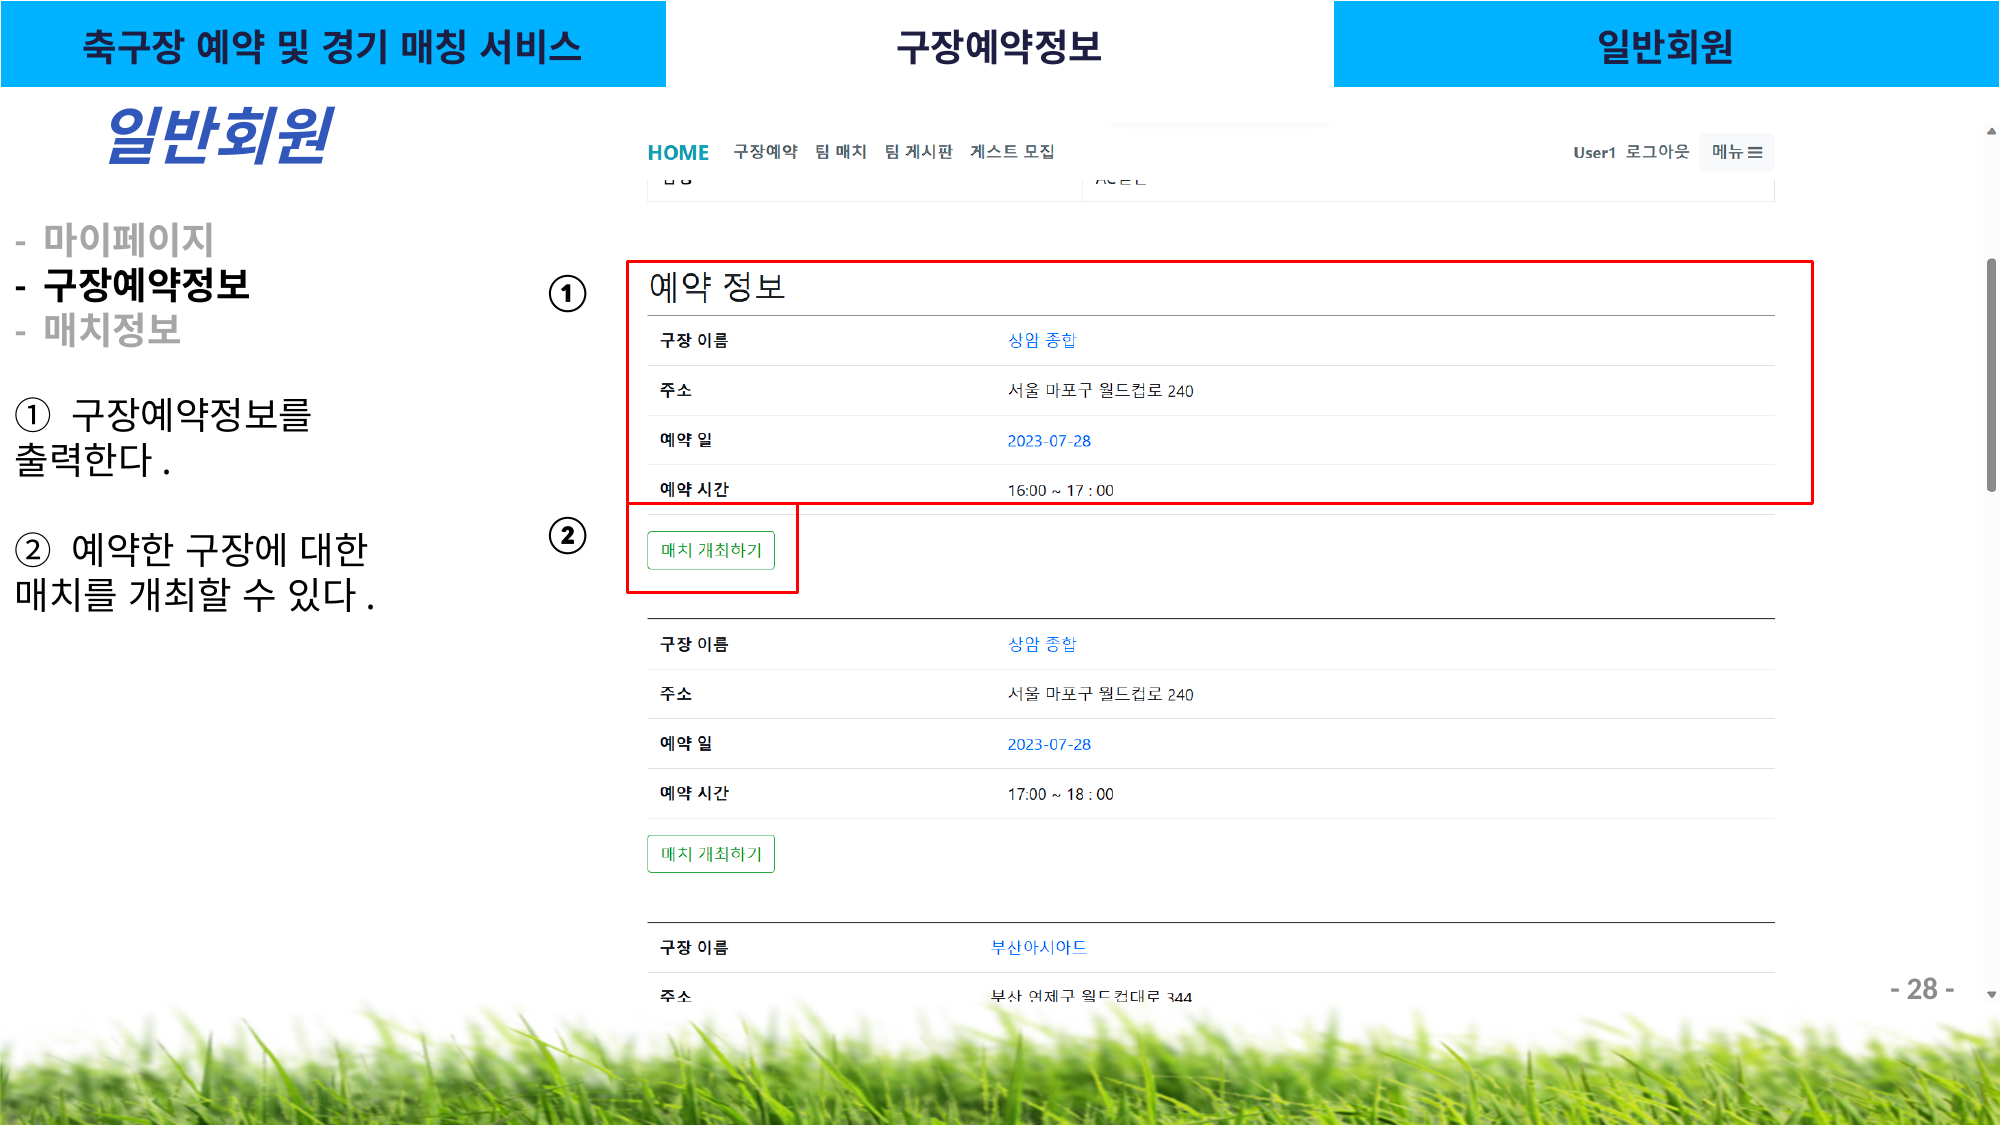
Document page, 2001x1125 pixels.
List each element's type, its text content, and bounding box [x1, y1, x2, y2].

text_box 일반회원 - 마이페이지 - 구장예약정보 - 매치정보 ① 구장예약정보를 출력한다. ② 예약한 구장에 대한 매치를 개최할 수 있다. [0, 89, 427, 625]
table_header 축구장 예약 및 경기 매칭 서비스 [1, 1, 666, 87]
table_header 구장예약정보 [668, 1, 1332, 87]
table_header 일반회원 [1334, 1, 1999, 87]
picture [0, 123, 2000, 1125]
